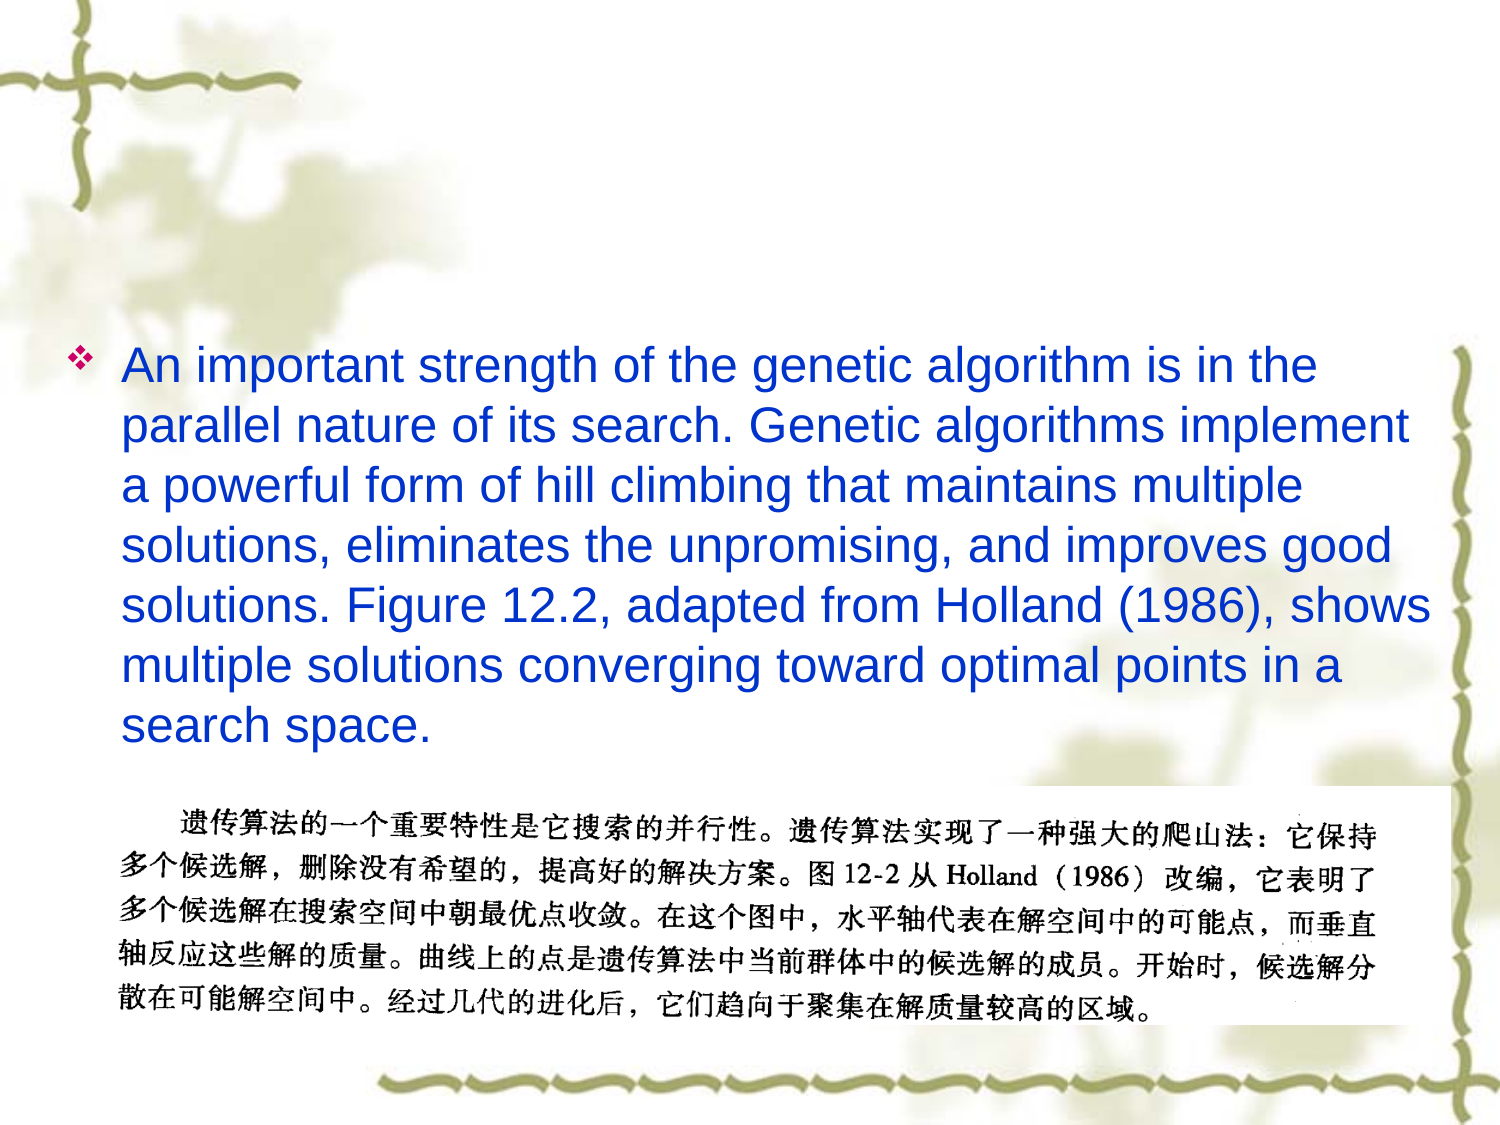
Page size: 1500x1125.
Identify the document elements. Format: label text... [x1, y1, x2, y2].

list An important strength of the genetic algorithm is in the parallel nature of its search. Genetic algorithms implement a powerful form of hill climbing that maintains multiple solutions, eliminates the unpromising, and improves good solutions. Figure 12.2, adapted from Holland (1986), shows multiple solutions converging toward optimal points in a search space. [49, 324, 1452, 963]
picture [0, 0, 1500, 1125]
